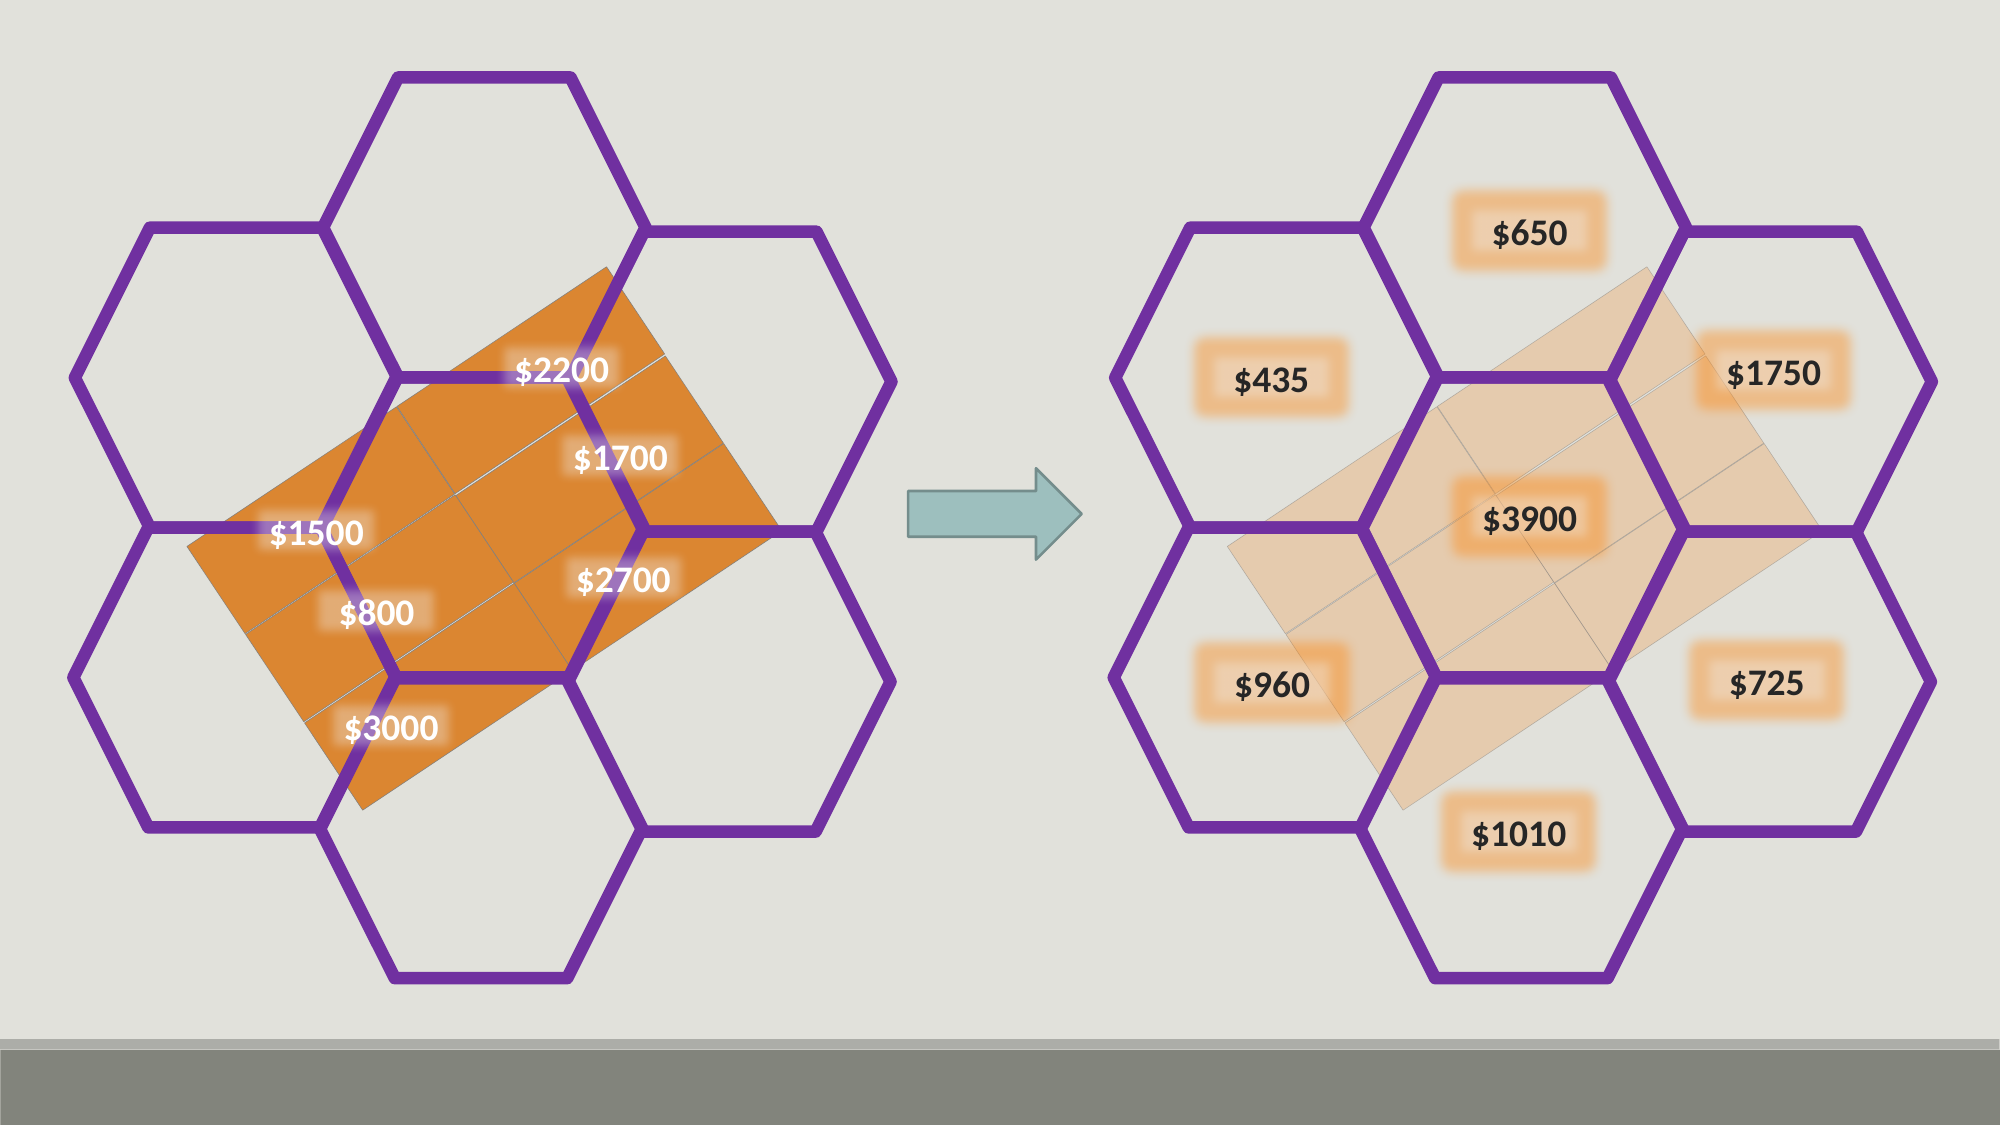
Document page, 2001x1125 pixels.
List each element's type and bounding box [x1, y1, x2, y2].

text_box [72, 76, 892, 979]
text_box [906, 467, 1083, 561]
text_box [1113, 76, 1933, 979]
